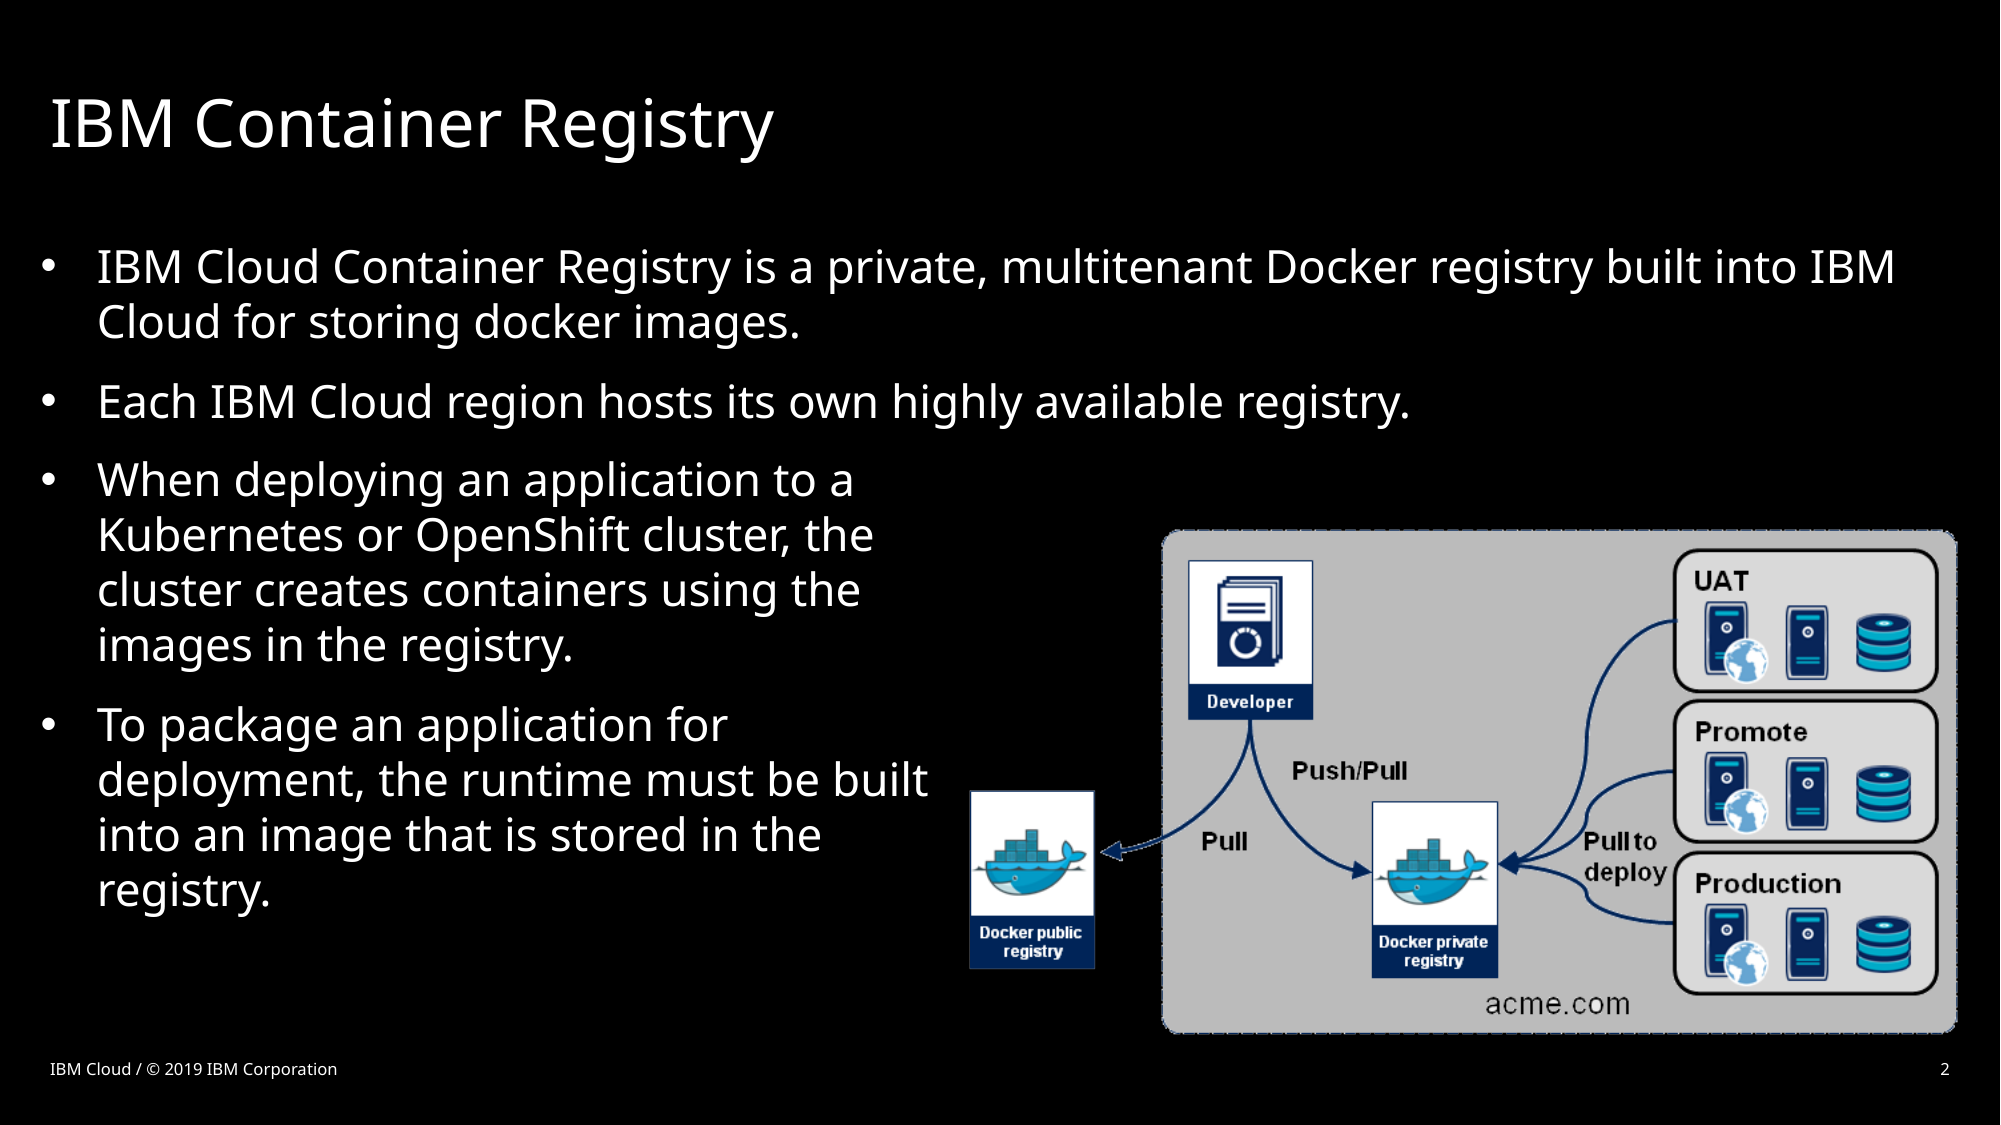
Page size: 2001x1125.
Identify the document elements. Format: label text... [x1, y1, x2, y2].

slide_number 2 [1500, 1061, 1950, 1086]
text_box IBM Cloud Container Registry is a private, multitenant Docker registry built into IBM Cloud for storing docker images. Each IBM Cloud region hosts its own highly available registry. [25, 229, 1975, 435]
title IBM Container Registry [50, 90, 950, 229]
footer IBM Cloud / © 2019 IBM Corporation [50, 1055, 1450, 1086]
picture [949, 511, 1975, 1054]
text_box When deploying an application to a Kubernetes or OpenShift cluster, the cluster creates containers using the images in the registry. To package an application for deployment, the runtime must be built into an image that is stored in the registry. [25, 443, 1000, 924]
